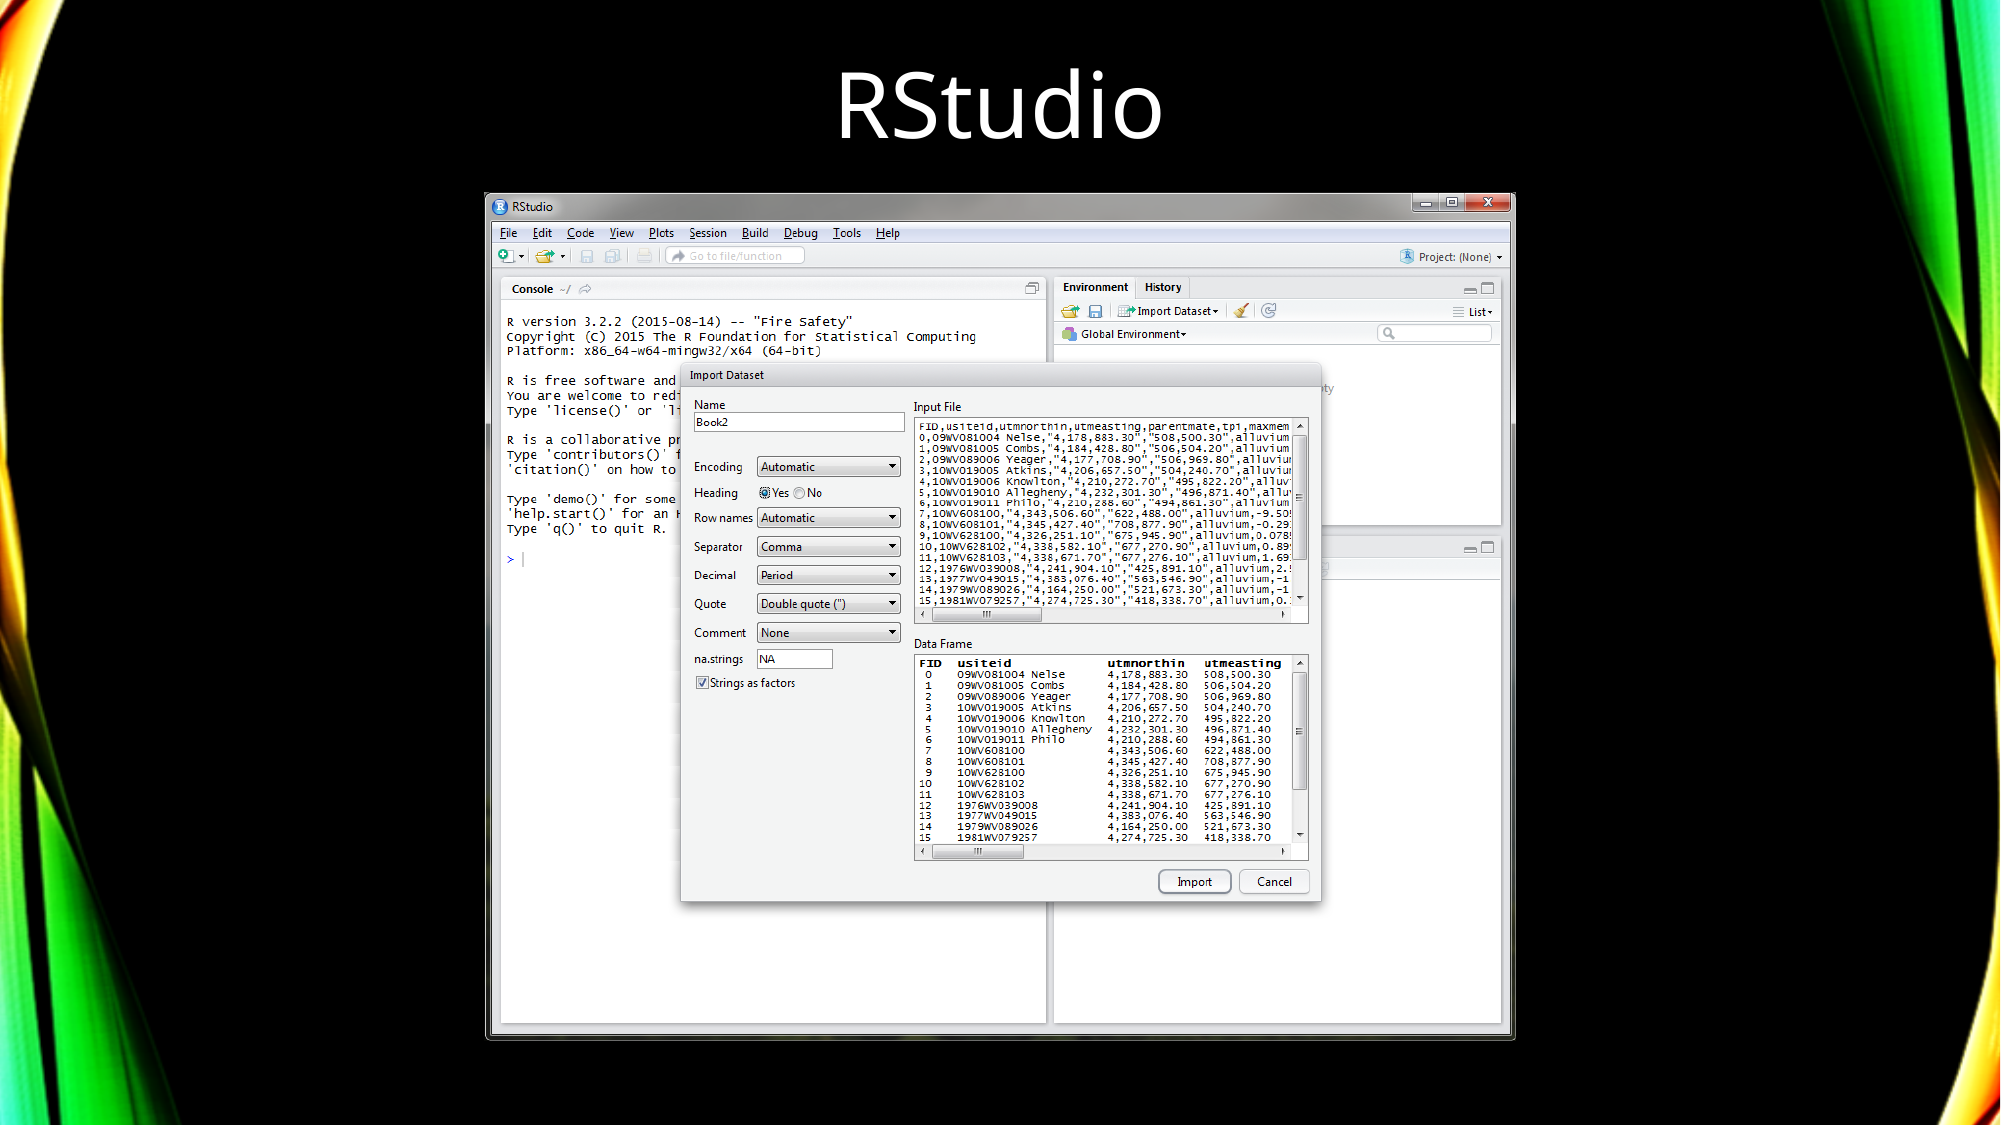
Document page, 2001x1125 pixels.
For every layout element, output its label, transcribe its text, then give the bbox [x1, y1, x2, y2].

title RStudio [353, 0, 1647, 218]
picture [0, 0, 190, 1125]
picture [484, 192, 1516, 1041]
picture [1810, 0, 2001, 1125]
